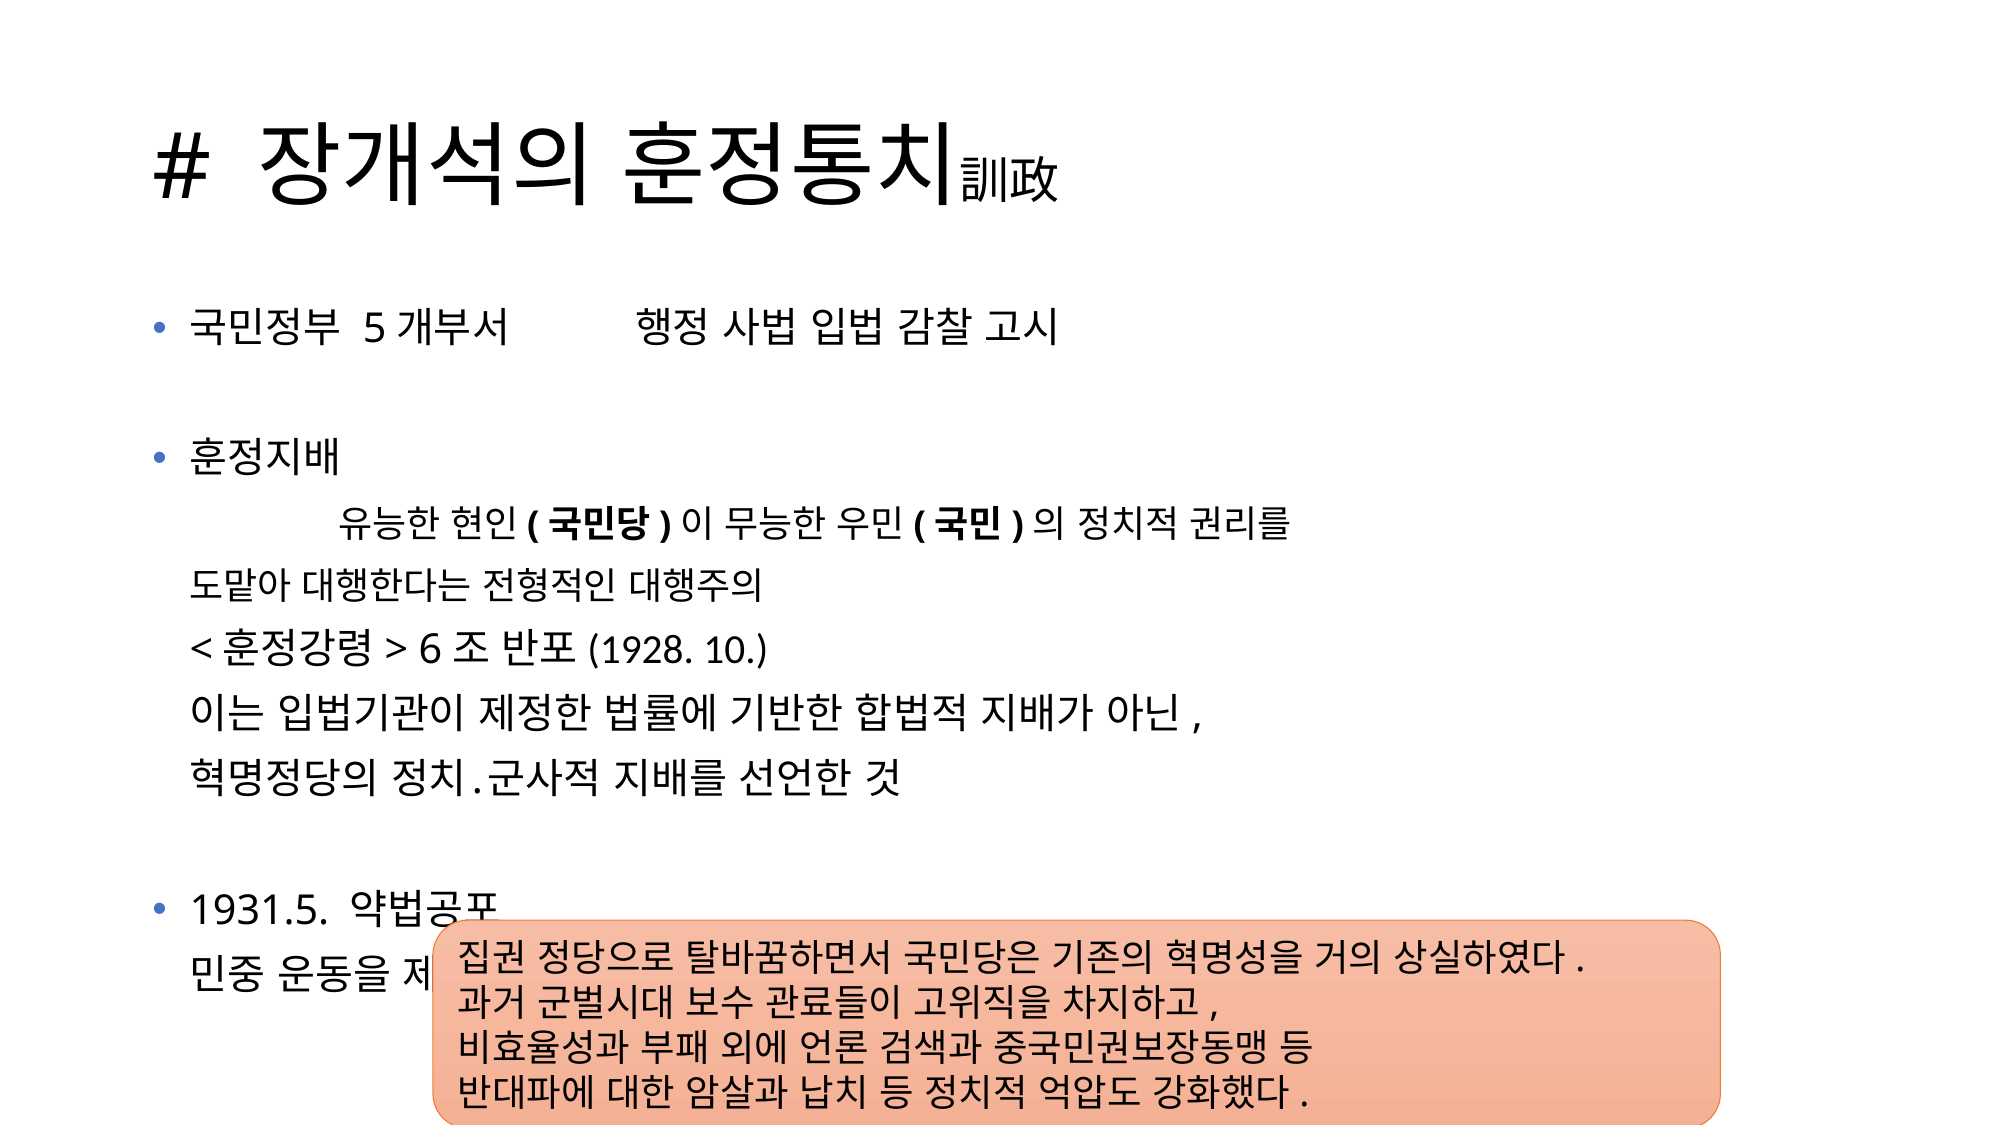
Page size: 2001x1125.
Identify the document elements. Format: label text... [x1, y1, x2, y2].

text_box 집권 정당으로 탈바꿈하면서 국민당은 기존의 혁명성을 거의 상실하였다. 과거 군벌시대 보수 관료들이 고위직을 차지하고, 비효율성과 부패 외에 언론 검색과 중국민권보장동맹 등 반대파에 대한 암살과 납치 등 정치적 억압도 강화했다. [432, 919, 1721, 1125]
title # 장개석의 훈정통치訓政 [137, 59, 1863, 278]
list 국민정부 5개부서 행정 사법 입법 감찰 고시 훈정지배 유능한 현인(국민당)이 무능한 우민(국민)의 정치적 권리를 도맡아 대행한다는 전형적인 대행주의 <훈정강령> 6조 반포(1928. 10.) 이는 입법기관이 제정한 법률에 기반한 합법적 지배가 아닌, 혁명정당의 정치․군사적 지배를 선언한 것 1931.5. 약법공포 민중 운동을 제한하고 다른 모든 정당, 정치 결사의 정치 행위를 금지한 일당 지배 [137, 299, 1863, 1014]
